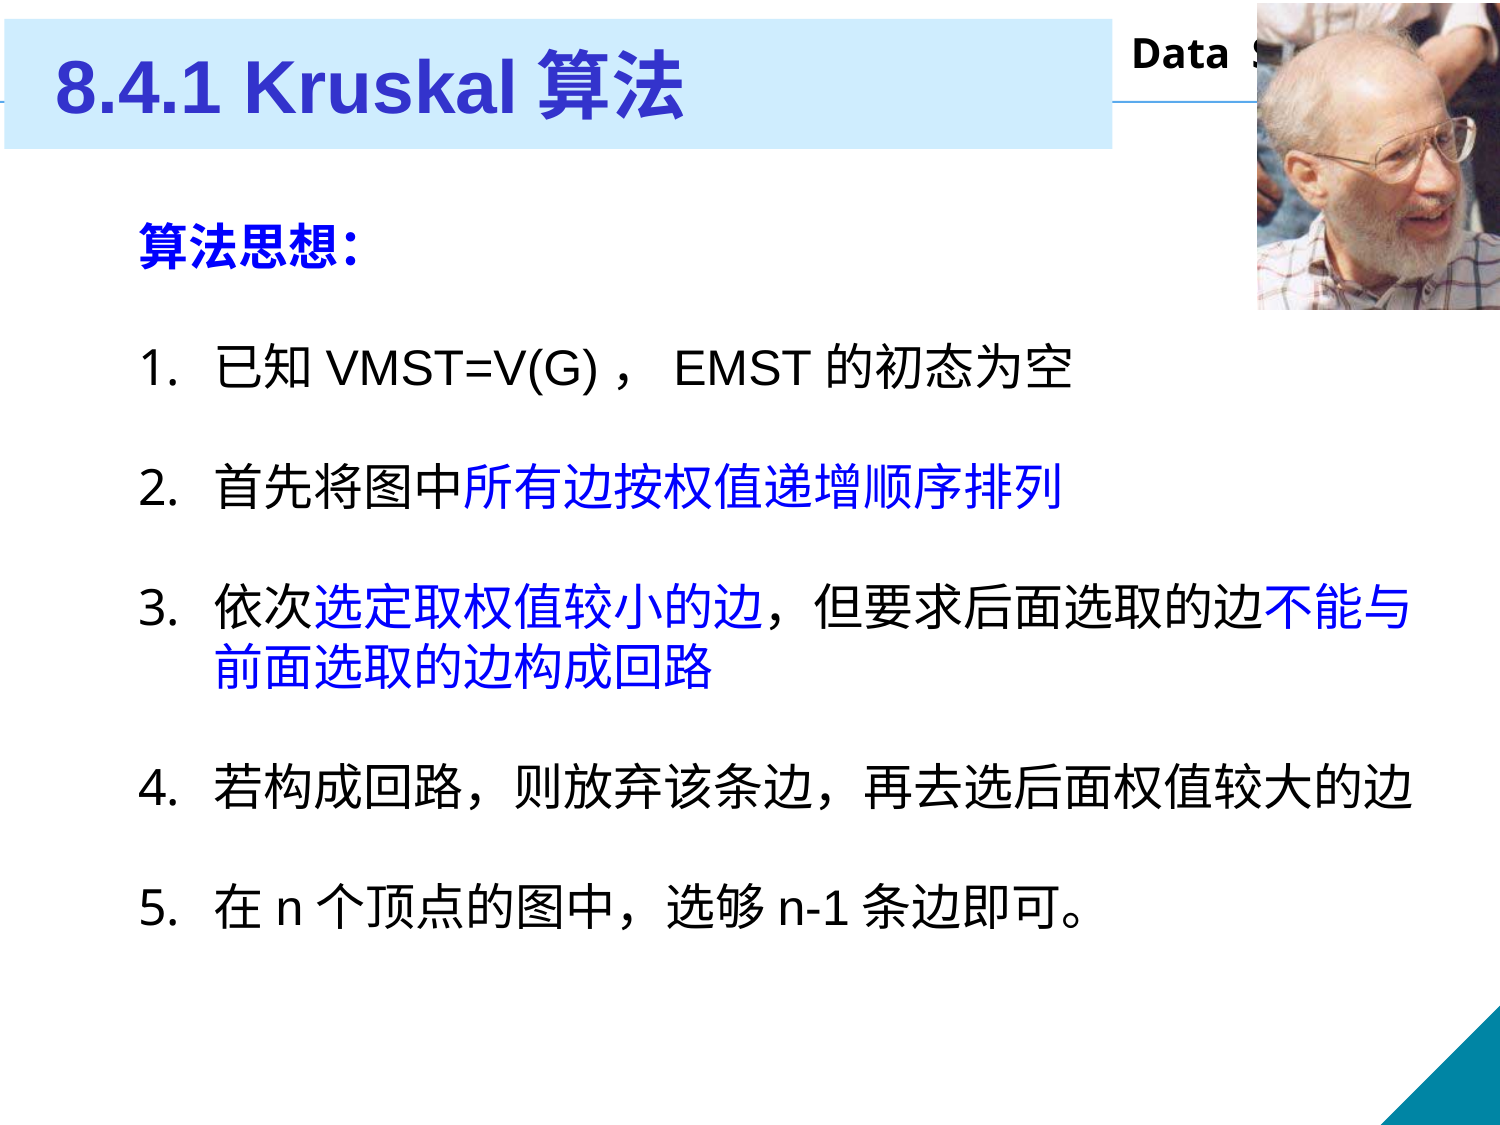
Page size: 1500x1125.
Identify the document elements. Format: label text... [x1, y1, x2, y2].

picture [1257, 3, 1500, 310]
text_box 8.4.1 Kruskal算法 [41, 30, 1257, 136]
text_box 算法思想： 已知VMST=V(G)，EMST的初态为空 首先将图中所有边按权值递增顺序排列 依次选定取权值较小的边，但要求后面选取的边不能与前面选取的边构成回路 若构成回路，则放弃该条边，再去选后面权值较大的边 在n个顶点的图中，选够n-1条边即可。 [123, 208, 1435, 1003]
